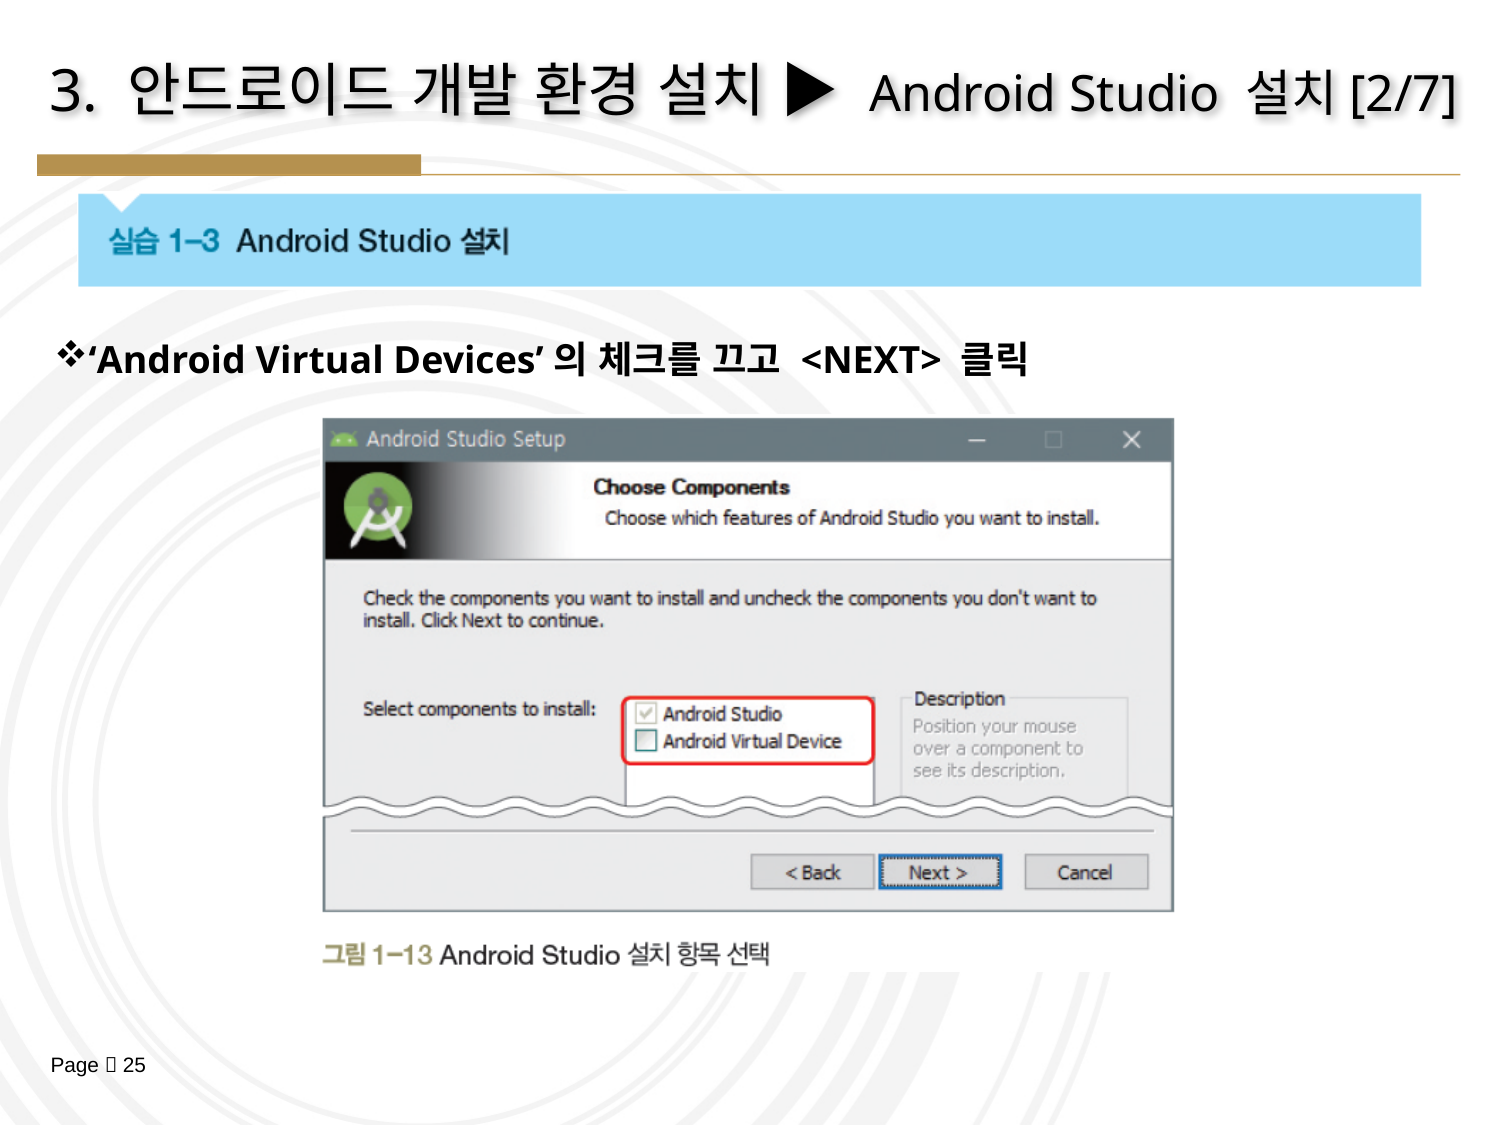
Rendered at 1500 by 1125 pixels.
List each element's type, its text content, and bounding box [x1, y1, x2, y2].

picture [0, 35, 1500, 1125]
title 3. 안드로이드 개발 환경 설치 ▶ Android Studio 설치[2/7] [48, 53, 1500, 161]
list ‘Android Virtual Devices’의 체크를 끄고 <NEXT> 클릭 [54, 335, 1500, 1051]
picture [319, 414, 1180, 972]
